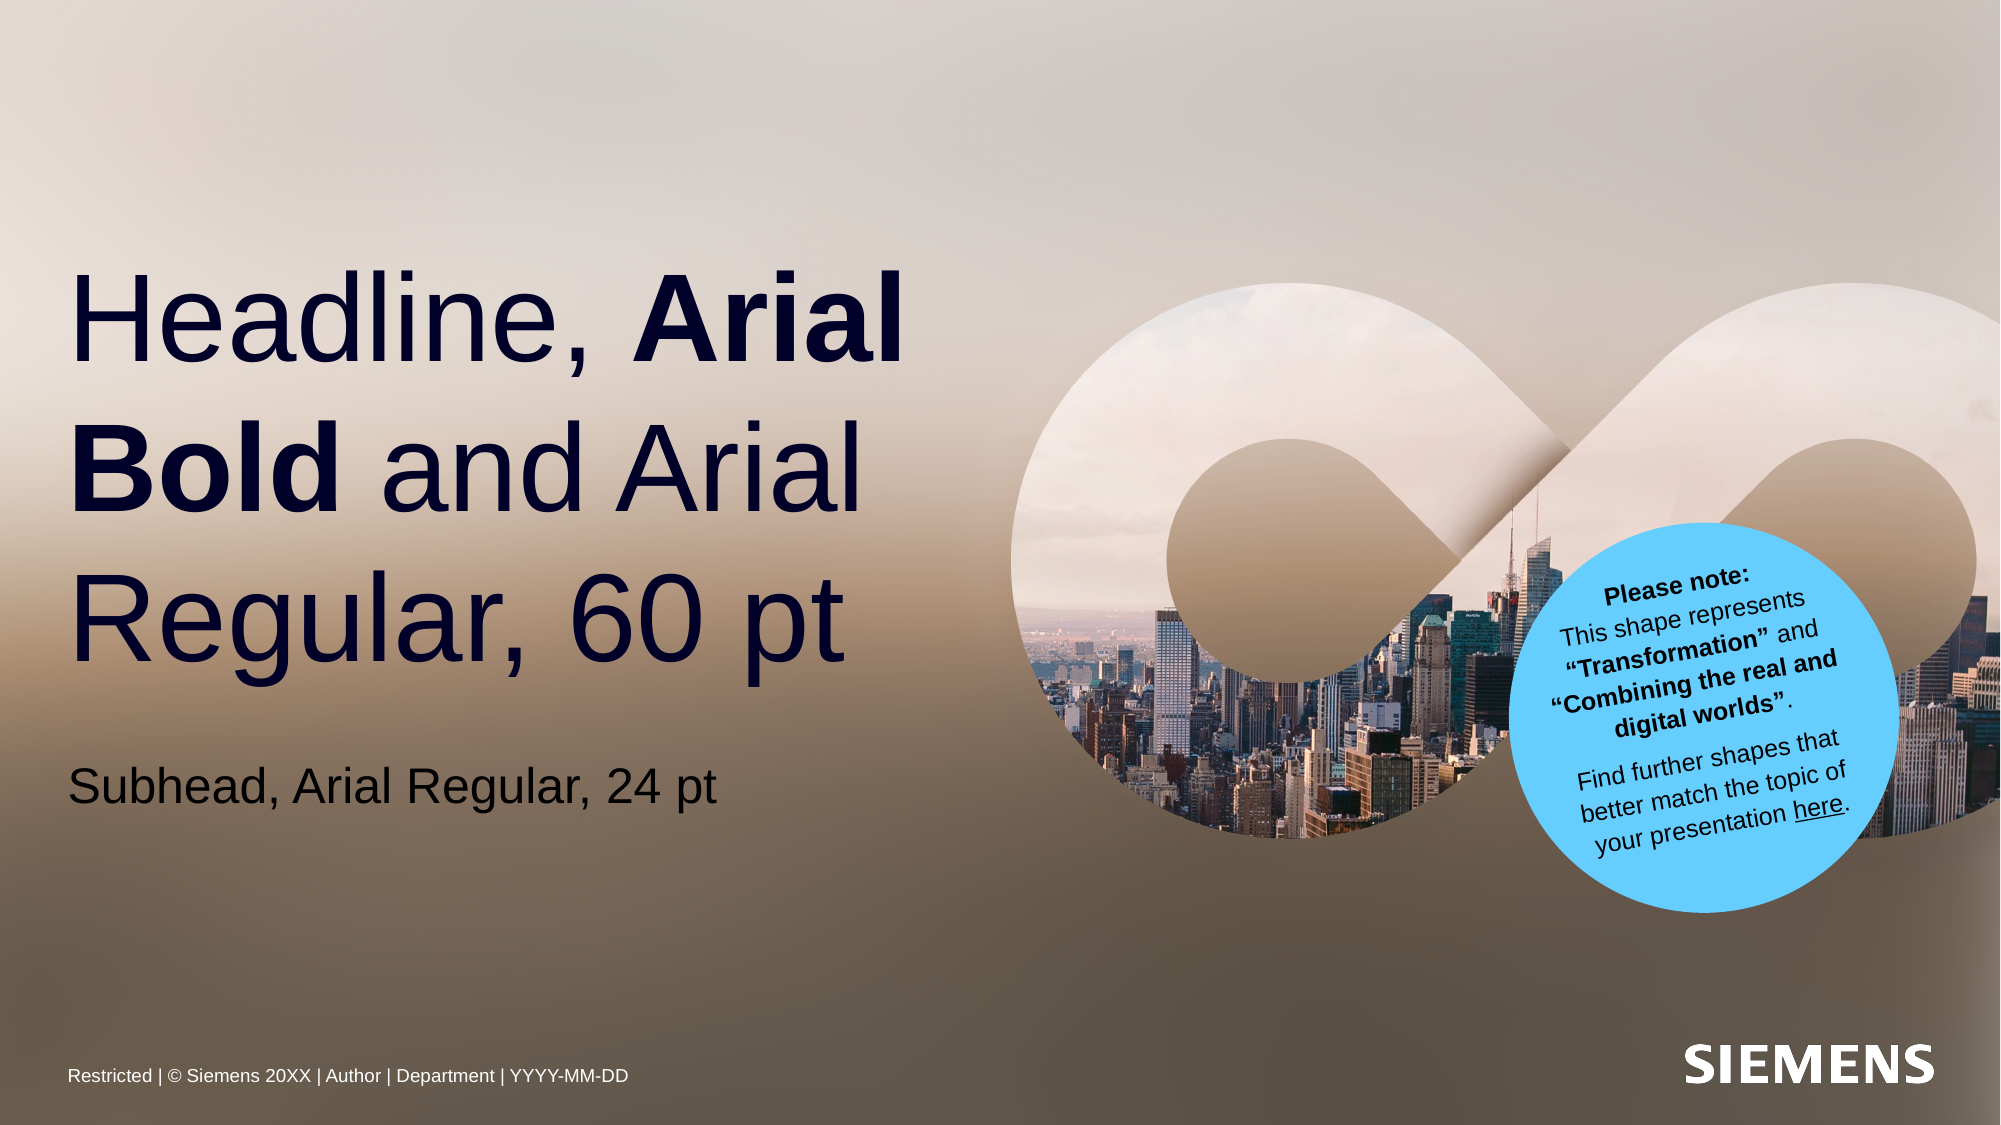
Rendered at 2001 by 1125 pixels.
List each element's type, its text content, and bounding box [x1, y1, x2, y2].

subtitle Subhead, Arial Regular, 24 pt [67, 686, 1592, 953]
picture [0, 0, 2001, 1125]
title Headline, Arial Bold and Arial Regular, 60 pt [67, 232, 1934, 687]
footer Restricted | © Siemens 20XX | Author | Department | YYYY-MM-DD [67, 1035, 1592, 1125]
text_box Please note: This shape represents “Transformation” and “Combining the real and digital worlds”. Find further shapes that better match the topic of your presentation here. [1508, 522, 1900, 913]
